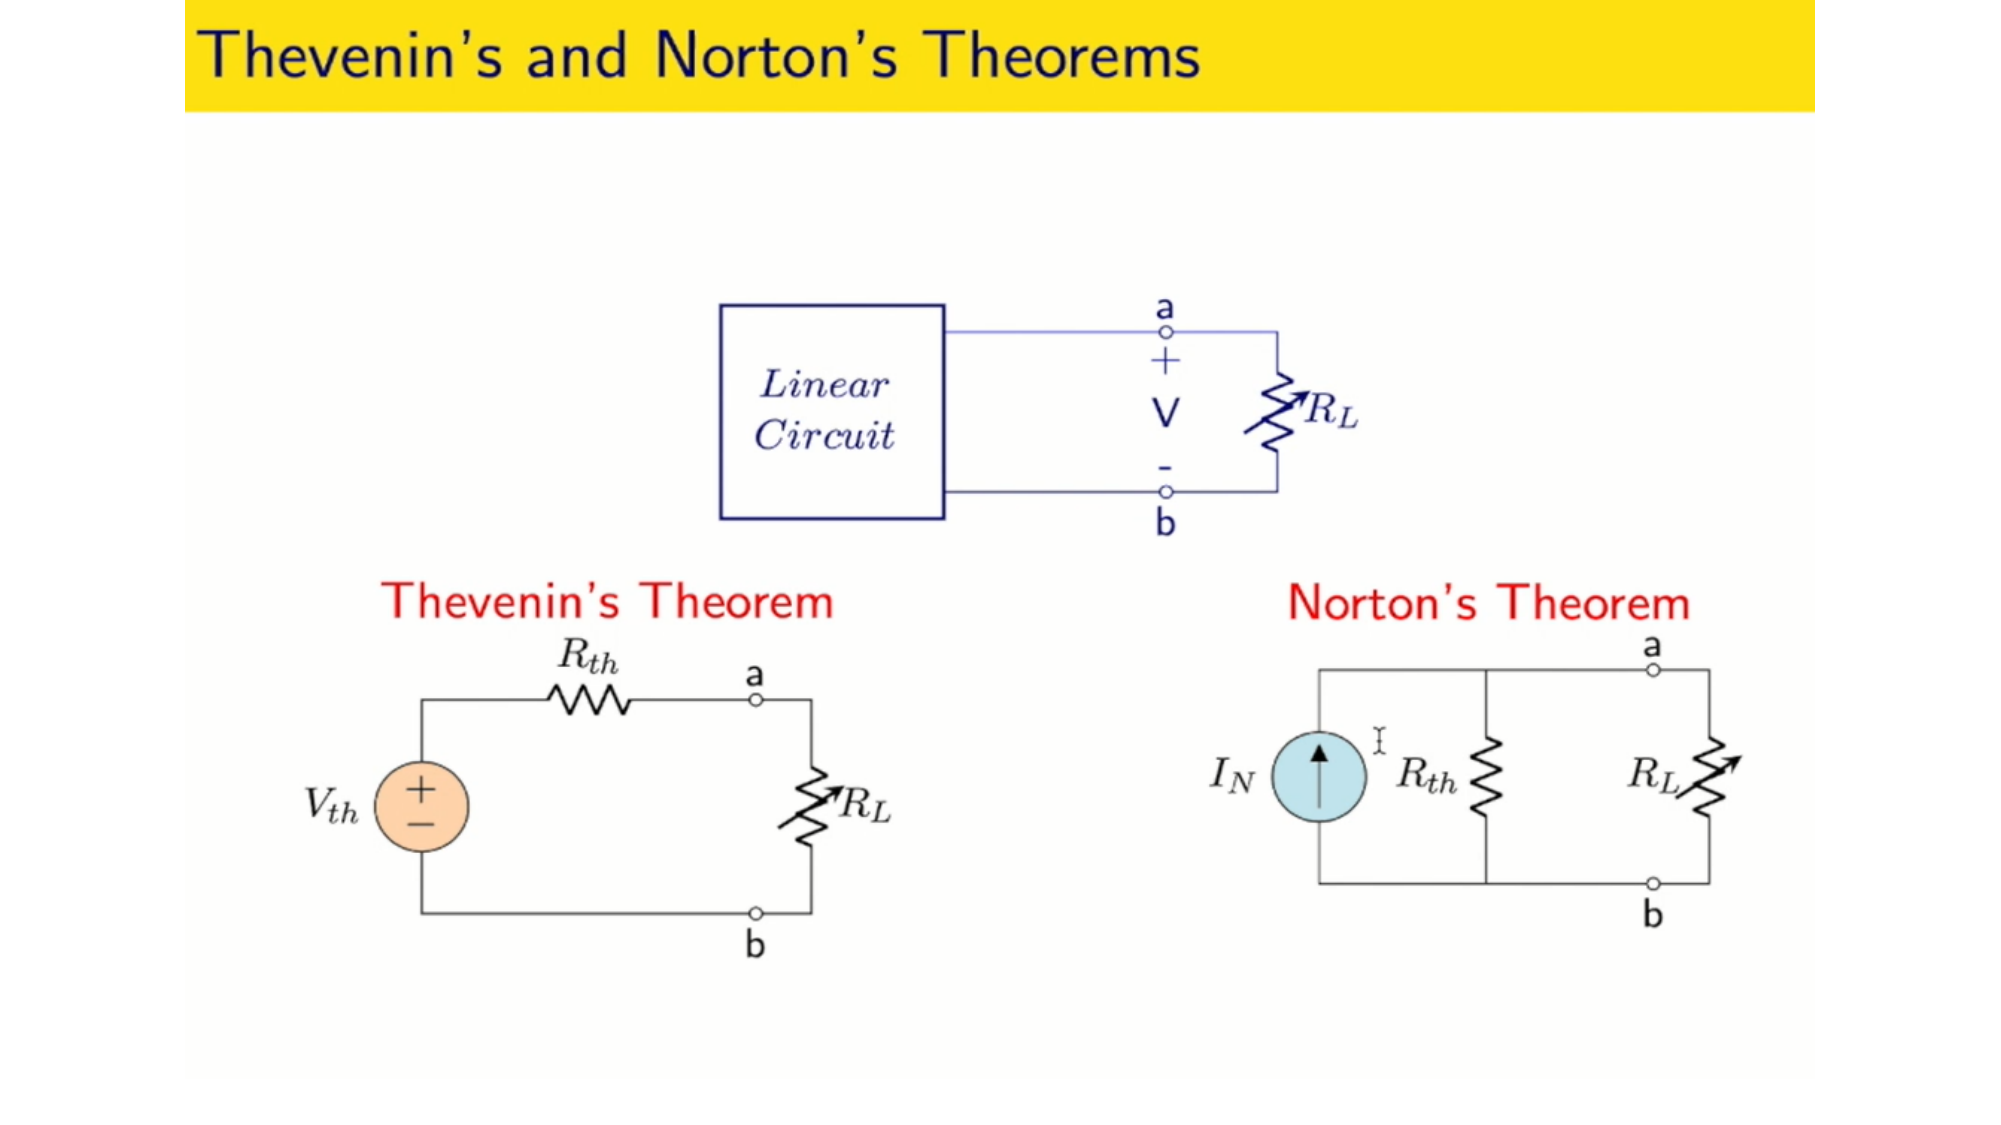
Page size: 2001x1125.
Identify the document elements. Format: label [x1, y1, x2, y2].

picture [185, 0, 1815, 1079]
